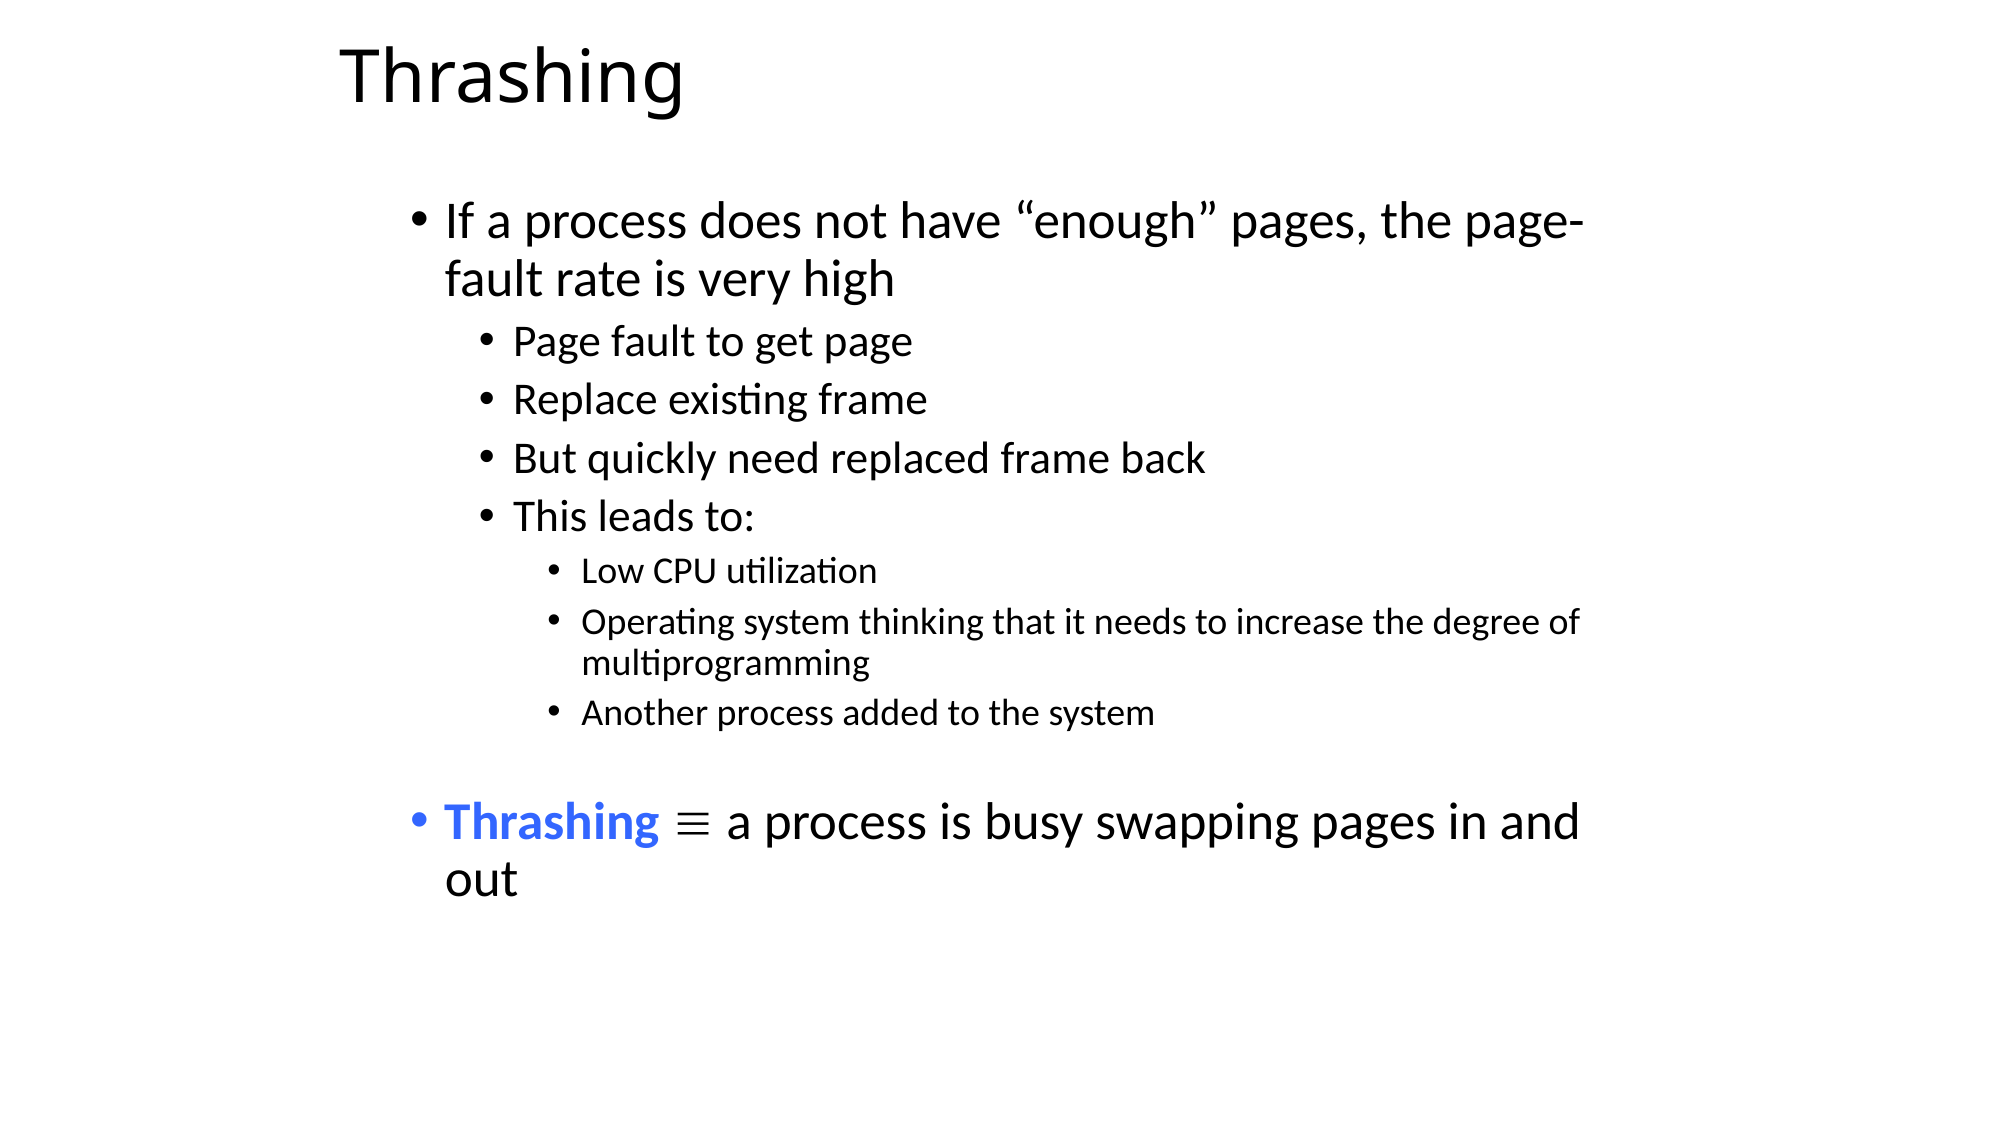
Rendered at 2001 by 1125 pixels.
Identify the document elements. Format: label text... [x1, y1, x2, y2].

title Thrashing [324, 31, 1675, 126]
list If a process does not have “enough” pages, the page-fault rate is very high Page fault to get page Replace existing frame But quickly need replaced frame back This leads to: Low CPU utilization Operating system thinking that it needs to increase the degree of multiprogramming Another process added to the system Thrashing  a process is busy swapping pages in and out [395, 185, 1603, 922]
